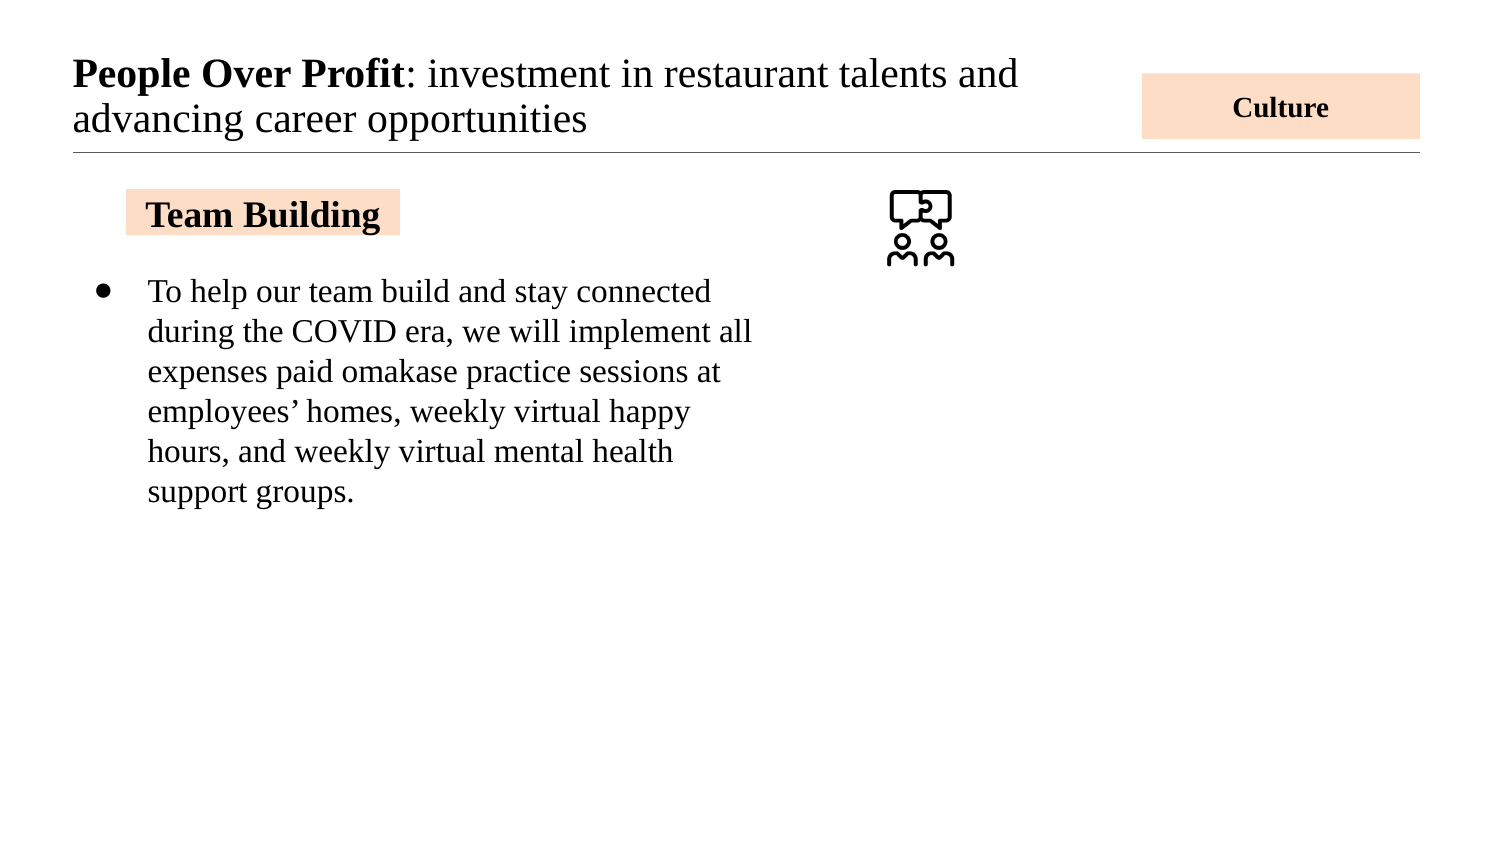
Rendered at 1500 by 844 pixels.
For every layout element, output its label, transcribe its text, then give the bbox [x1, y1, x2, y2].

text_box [57, 188, 960, 619]
title People Over Profit: investment in restaurant talents and advancing career opportunities [57, 40, 1181, 154]
text_box Culture [1141, 73, 1420, 139]
